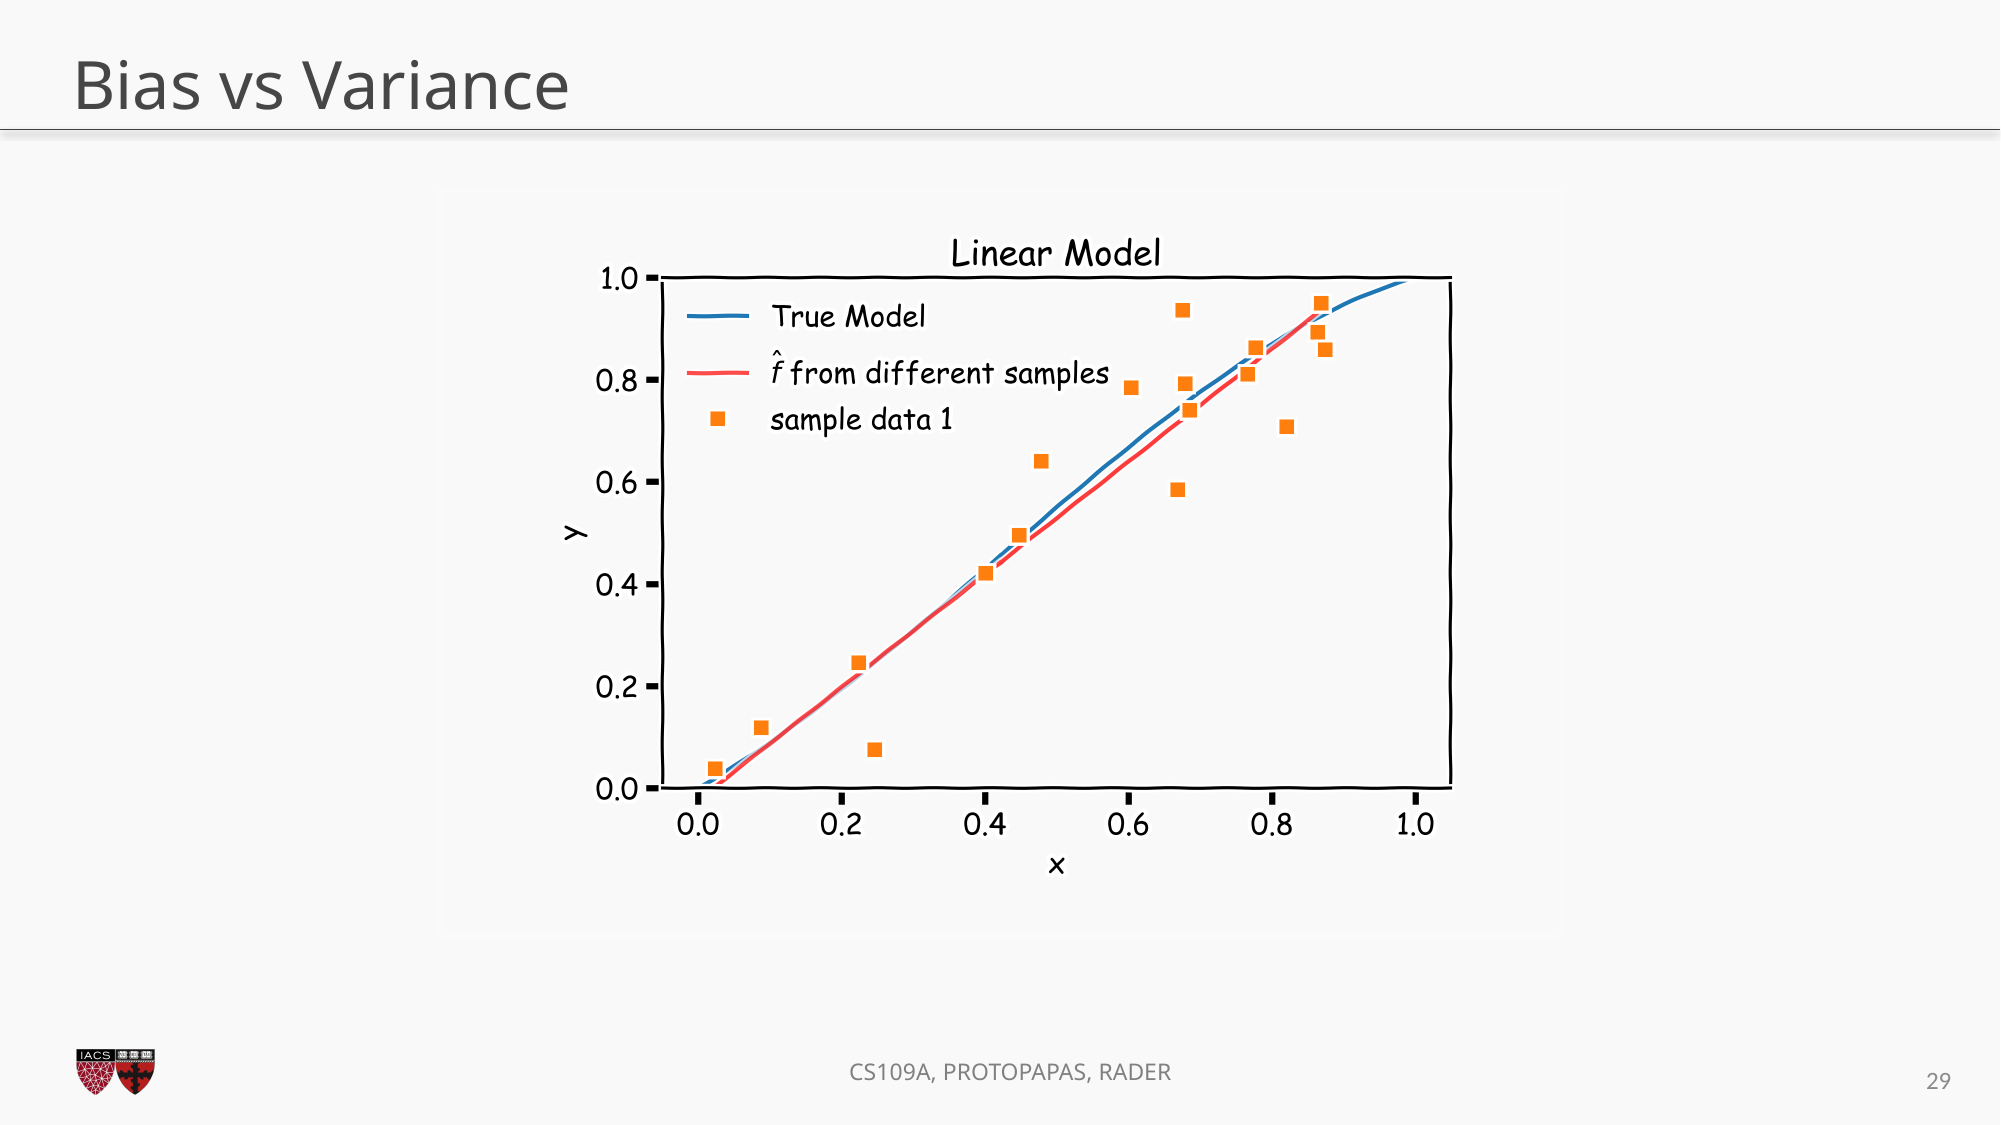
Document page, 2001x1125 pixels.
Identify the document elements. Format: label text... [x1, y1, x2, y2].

title Bias vs Variance [57, 35, 1943, 162]
slide_number 29 [1500, 1050, 1967, 1110]
picture [437, 187, 1563, 938]
picture [75, 1049, 155, 1095]
